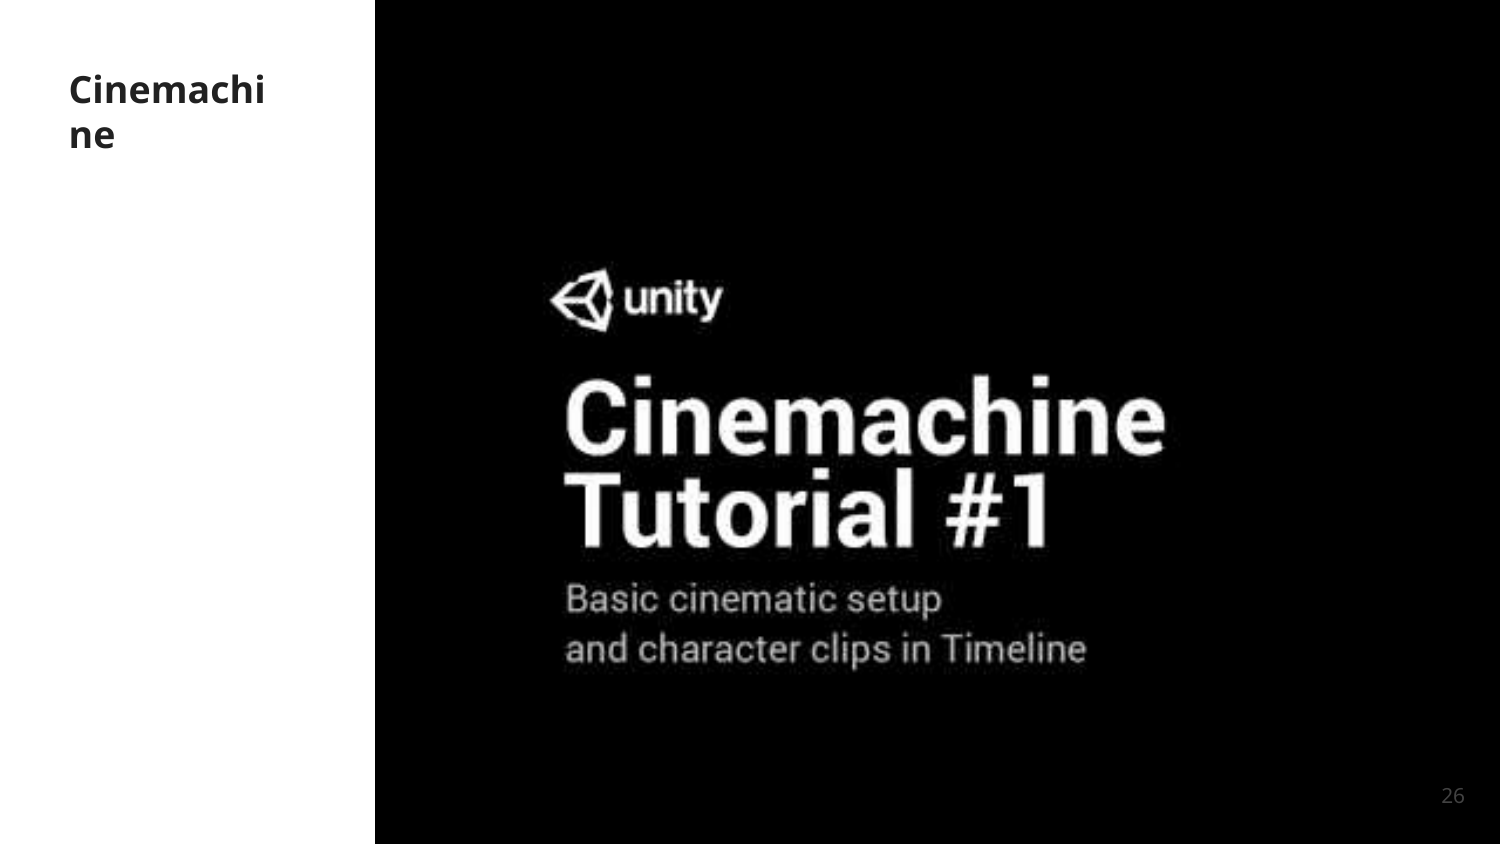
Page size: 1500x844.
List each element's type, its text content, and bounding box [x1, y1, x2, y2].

title Cinemachine [53, 51, 305, 421]
picture [374, 0, 1500, 844]
